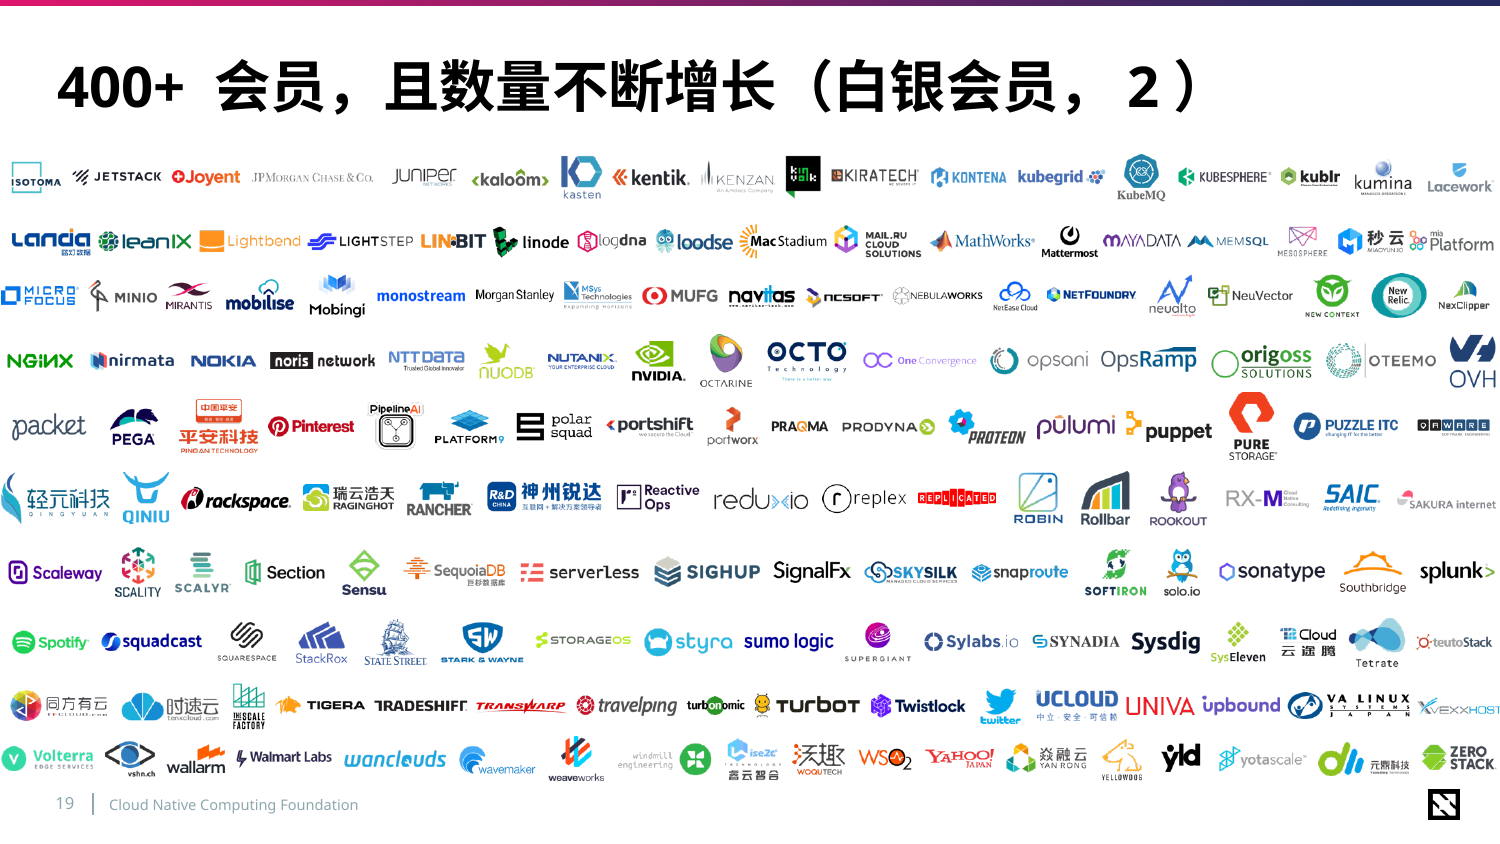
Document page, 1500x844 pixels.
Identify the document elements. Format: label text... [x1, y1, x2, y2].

picture [170, 162, 240, 192]
picture [122, 472, 169, 524]
picture [1322, 479, 1381, 516]
picture [181, 483, 291, 512]
picture [1338, 549, 1407, 595]
picture [1131, 629, 1200, 654]
picture [685, 696, 745, 715]
picture [0, 470, 111, 526]
picture [179, 397, 258, 456]
picture [1217, 560, 1327, 584]
picture [855, 745, 915, 772]
picture [99, 630, 205, 653]
picture [434, 405, 504, 448]
picture [1393, 484, 1499, 512]
picture [1408, 411, 1500, 441]
picture [166, 744, 225, 774]
picture [213, 617, 283, 667]
picture [640, 285, 719, 306]
picture [1325, 343, 1436, 378]
picture [573, 226, 652, 256]
picture [242, 556, 327, 588]
picture [88, 279, 157, 312]
picture [1008, 471, 1067, 525]
picture [651, 554, 762, 590]
picture [10, 411, 89, 441]
picture [1037, 413, 1116, 440]
picture [274, 693, 365, 718]
picture [615, 741, 713, 777]
picture [1346, 616, 1406, 668]
picture [699, 334, 753, 387]
picture [268, 413, 354, 439]
picture [927, 228, 1037, 254]
picture [1126, 411, 1212, 442]
picture [989, 342, 1088, 379]
picture [337, 549, 391, 595]
picture [862, 559, 959, 585]
picture [115, 547, 162, 597]
picture [557, 153, 604, 201]
picture [302, 484, 394, 511]
picture [102, 739, 156, 779]
picture [189, 352, 258, 369]
picture [829, 167, 921, 187]
picture [1184, 232, 1270, 250]
picture [1318, 741, 1410, 776]
picture [727, 283, 797, 308]
picture [861, 346, 978, 376]
picture [752, 691, 862, 720]
picture [1281, 167, 1341, 187]
picture [361, 617, 430, 666]
picture [220, 278, 299, 313]
picture [86, 351, 177, 370]
picture [706, 405, 759, 448]
picture [792, 743, 845, 775]
picture [991, 280, 1038, 312]
picture [1416, 695, 1500, 716]
picture [970, 561, 1069, 583]
picture [772, 560, 851, 584]
picture [924, 749, 994, 768]
picture [475, 289, 554, 302]
picture [1408, 227, 1494, 255]
picture [514, 410, 593, 442]
picture [1278, 626, 1337, 657]
picture [892, 285, 983, 306]
picture [918, 488, 996, 508]
picture [1144, 469, 1213, 526]
picture [269, 352, 375, 369]
picture [342, 748, 448, 769]
picture [1100, 347, 1197, 374]
picture [1348, 159, 1418, 195]
picture [562, 278, 632, 313]
picture [1447, 331, 1500, 390]
picture [770, 419, 829, 433]
picture [99, 405, 169, 448]
picture [517, 559, 641, 585]
picture [573, 693, 679, 718]
picture [114, 676, 224, 735]
picture [1, 746, 93, 772]
picture [698, 159, 777, 195]
picture [736, 222, 828, 260]
picture [921, 630, 1020, 654]
picture [292, 620, 352, 663]
picture [1426, 161, 1495, 193]
picture [471, 168, 550, 186]
picture [1415, 630, 1494, 653]
picture [1437, 279, 1490, 312]
title 400+ 会员，且数量不断增长（白银会员，2） [42, 52, 1458, 126]
picture [1419, 742, 1498, 775]
picture [642, 625, 734, 658]
picture [475, 697, 567, 714]
picture [371, 698, 469, 714]
picture [5, 351, 75, 371]
picture [1207, 285, 1293, 306]
picture [1029, 632, 1122, 652]
picture [11, 629, 90, 654]
picture [868, 675, 967, 736]
picture [1033, 686, 1119, 725]
picture [603, 414, 696, 438]
picture [70, 167, 163, 187]
picture [1097, 737, 1144, 781]
picture [1015, 166, 1107, 188]
picture [1273, 223, 1333, 260]
picture [1154, 737, 1207, 780]
picture [958, 418, 965, 426]
picture [96, 228, 193, 254]
picture [1079, 471, 1132, 525]
picture [305, 229, 416, 253]
picture [1103, 233, 1181, 249]
picture [1201, 694, 1280, 717]
picture [9, 160, 63, 194]
picture [476, 341, 536, 380]
picture [948, 402, 1026, 451]
picture [172, 551, 232, 593]
picture [165, 281, 212, 310]
picture [1222, 392, 1282, 460]
picture [1428, 789, 1460, 820]
picture [1292, 410, 1398, 443]
picture [1176, 165, 1273, 189]
picture [1115, 152, 1168, 202]
picture [655, 229, 733, 253]
picture [231, 681, 267, 730]
picture [1418, 560, 1497, 584]
picture [439, 620, 525, 664]
picture [615, 481, 700, 514]
picture [546, 736, 606, 781]
picture [764, 338, 850, 383]
picture [840, 416, 937, 437]
picture [831, 223, 924, 259]
picture [419, 231, 488, 250]
picture [10, 687, 108, 725]
picture [196, 228, 302, 254]
picture [1046, 285, 1138, 306]
picture [1, 285, 79, 306]
picture [1079, 548, 1149, 596]
picture [1217, 744, 1309, 773]
picture [822, 481, 906, 514]
picture [1159, 548, 1206, 596]
picture [5, 558, 104, 586]
picture [1126, 696, 1195, 715]
picture [723, 736, 782, 782]
picture [1369, 273, 1429, 318]
picture [785, 155, 821, 199]
picture [491, 224, 570, 258]
picture [307, 273, 367, 318]
picture [1209, 620, 1269, 663]
picture [235, 747, 332, 770]
picture [1225, 480, 1310, 516]
picture [534, 627, 633, 656]
picture [612, 167, 691, 187]
picture [401, 555, 507, 589]
picture [712, 484, 811, 511]
picture [1004, 741, 1088, 776]
picture [458, 744, 536, 774]
picture [1287, 692, 1410, 719]
picture [974, 685, 1027, 726]
picture [364, 400, 424, 453]
picture [805, 281, 883, 310]
picture [9, 226, 93, 256]
picture [628, 340, 688, 381]
picture [386, 348, 465, 373]
picture [375, 288, 467, 303]
picture [405, 480, 475, 516]
picture [929, 166, 1008, 188]
picture [1146, 273, 1199, 319]
picture [1301, 273, 1361, 318]
picture [1336, 225, 1405, 257]
picture [486, 481, 603, 514]
picture [843, 621, 913, 662]
picture [248, 170, 377, 184]
picture [1040, 224, 1100, 258]
picture [384, 163, 463, 191]
picture [743, 610, 834, 673]
picture [548, 349, 617, 372]
picture [1208, 341, 1314, 380]
